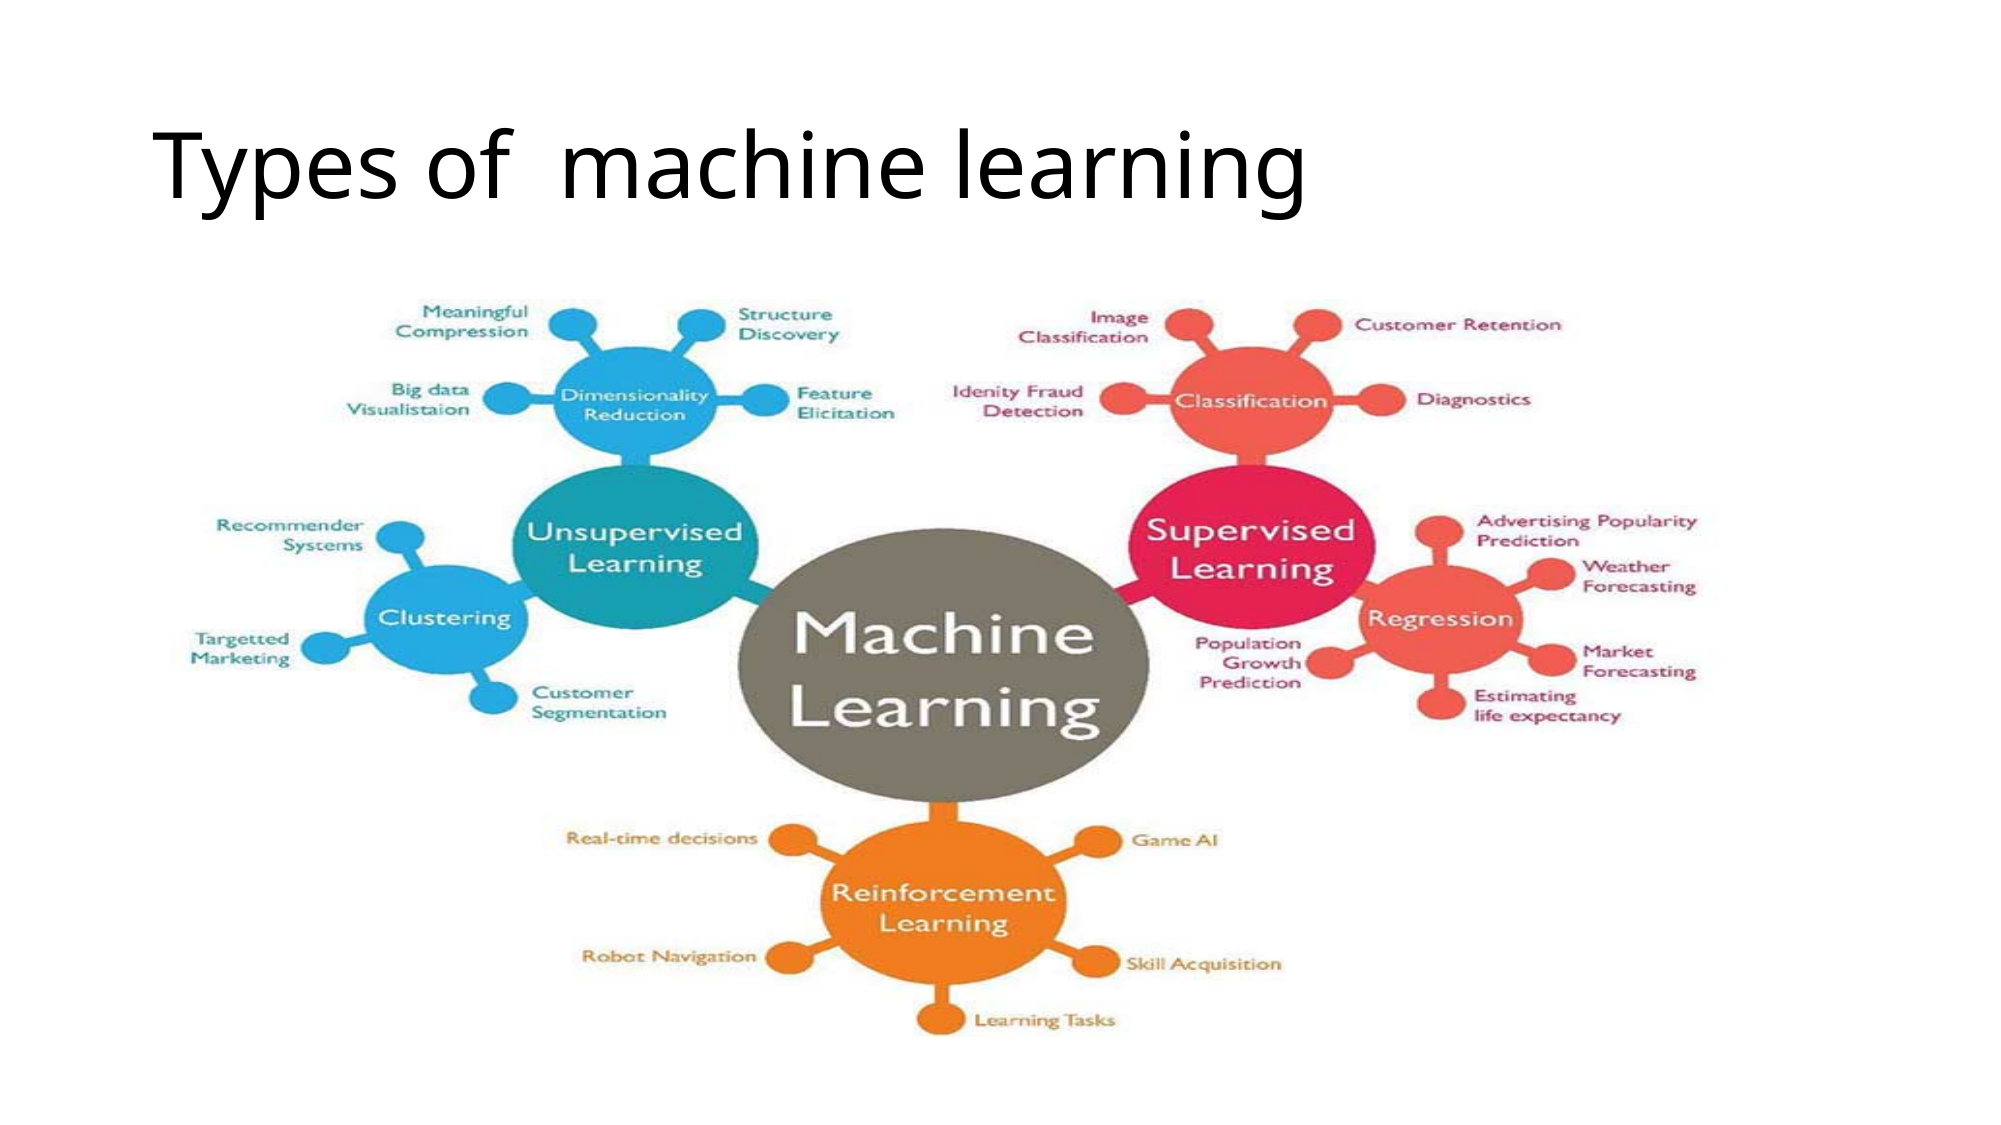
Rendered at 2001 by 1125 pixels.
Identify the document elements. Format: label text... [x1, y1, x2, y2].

title Types of machine learning [137, 59, 1863, 278]
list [171, 299, 1719, 1037]
